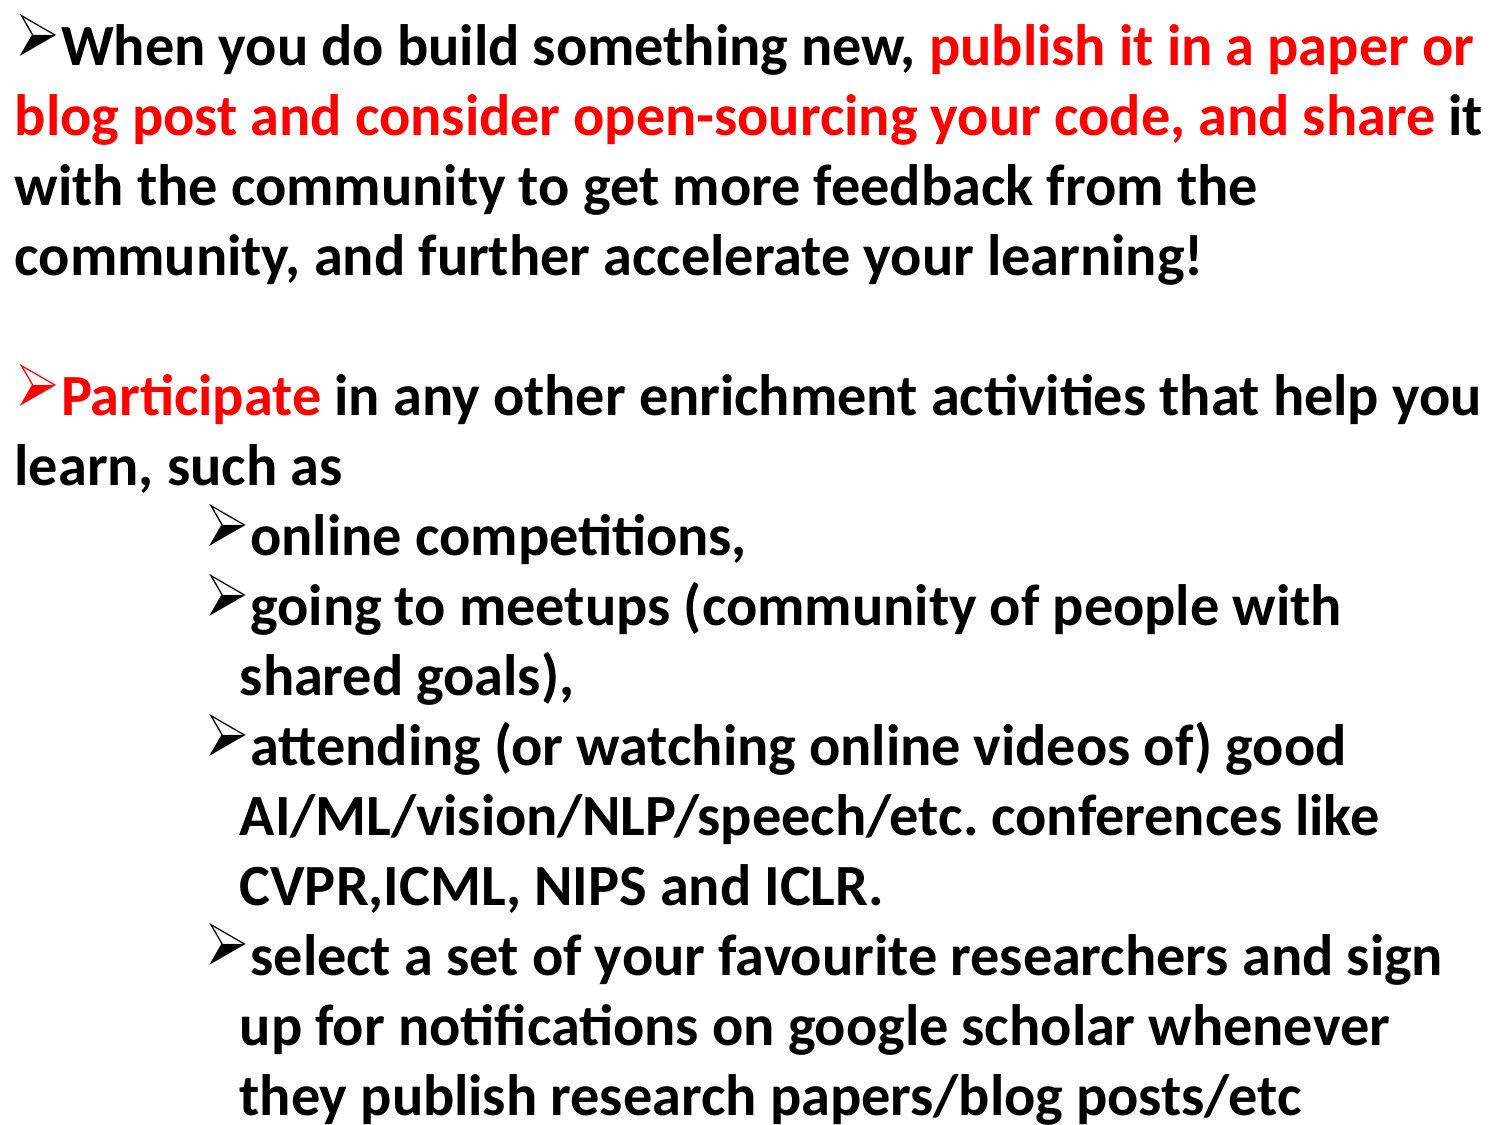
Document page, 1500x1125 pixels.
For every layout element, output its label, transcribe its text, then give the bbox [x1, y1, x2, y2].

text_box When you do build something new, publish it in a paper or blog post and consider open-sourcing your code, and share it with the community to get more feedback from the community, and further accelerate your learning! Participate in any other enrichment activities that help you learn, such as online competitions, going to meetups (community of people with shared goals), attending (or watching online videos of) good AI/ML/vision/NLP/speech/etc. conferences like CVPR,ICML, NIPS and ICLR. select a set of your favourite researchers and sign up for notifications on google scholar whenever they publish research papers/blog posts/etc [0, 0, 1500, 1125]
